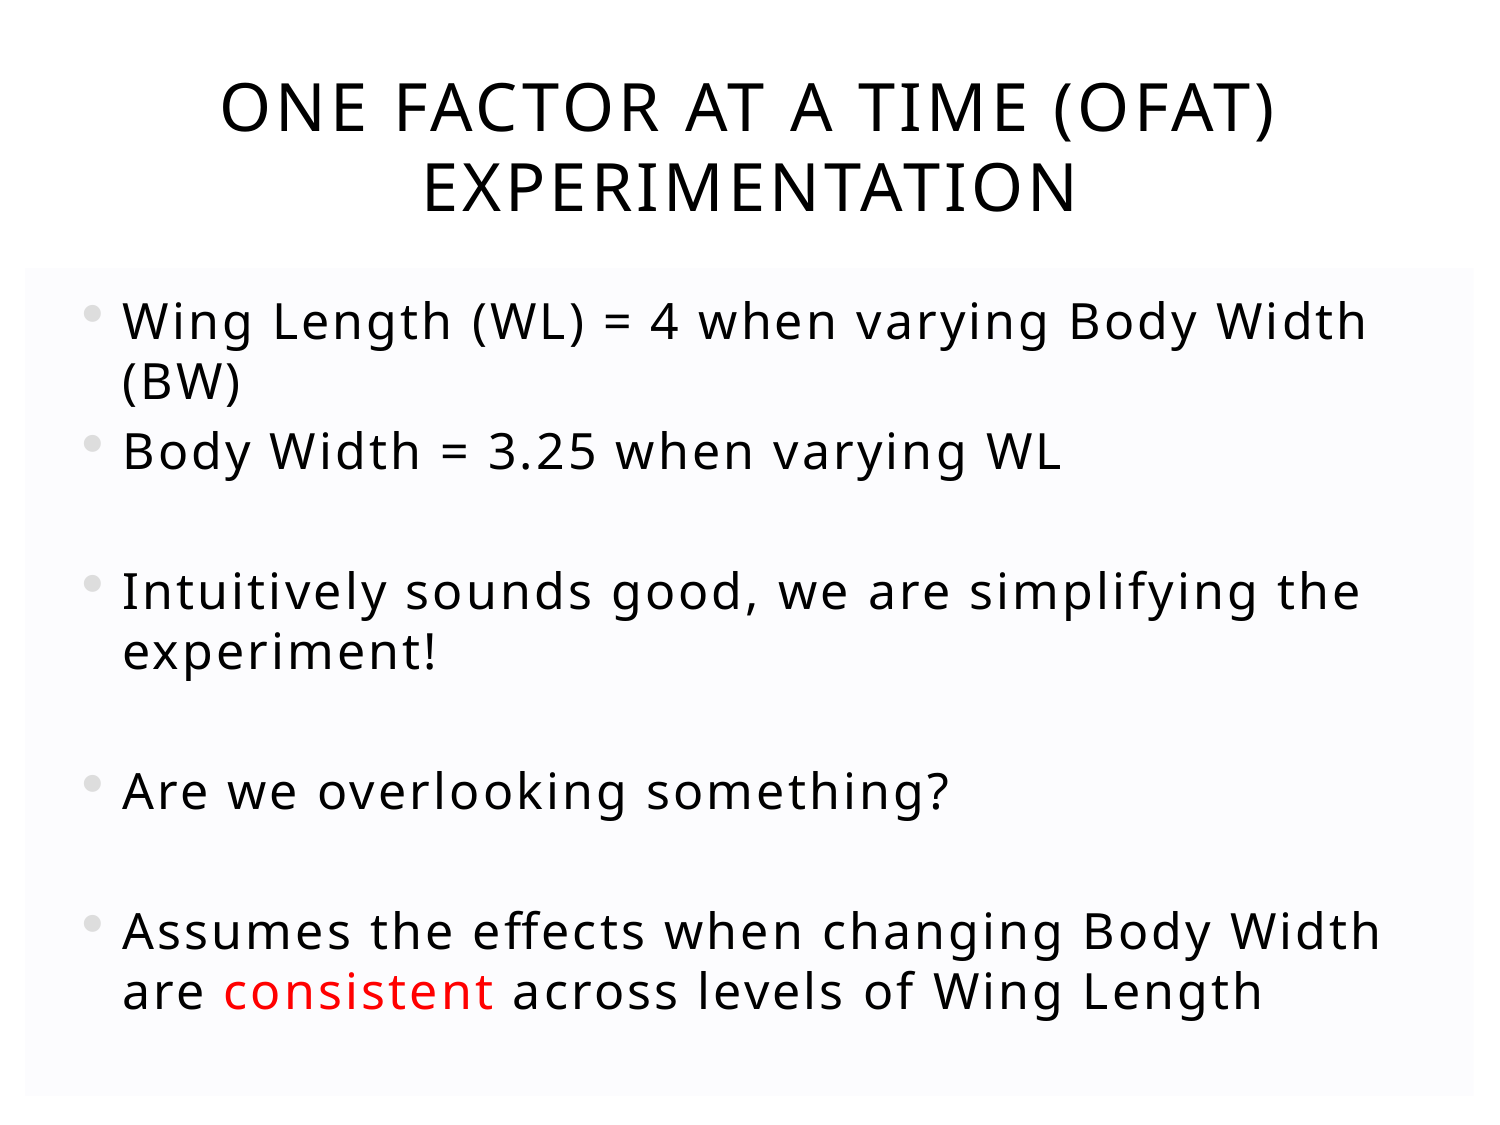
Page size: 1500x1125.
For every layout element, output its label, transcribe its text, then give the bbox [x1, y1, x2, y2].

title ONE FACTOR AT A TIME (OFAT) EXPERIMENTATION [62, 58, 1438, 232]
list Wing Length (WL) = 4 when varying Body Width (BW) Body Width = 3.25 when varying WL Intuitively sounds good, we are simplifying the experiment! Are we overlooking something? Assumes the effects when changing Body Width are consistent across levels of Wing Length [62, 281, 1442, 1125]
